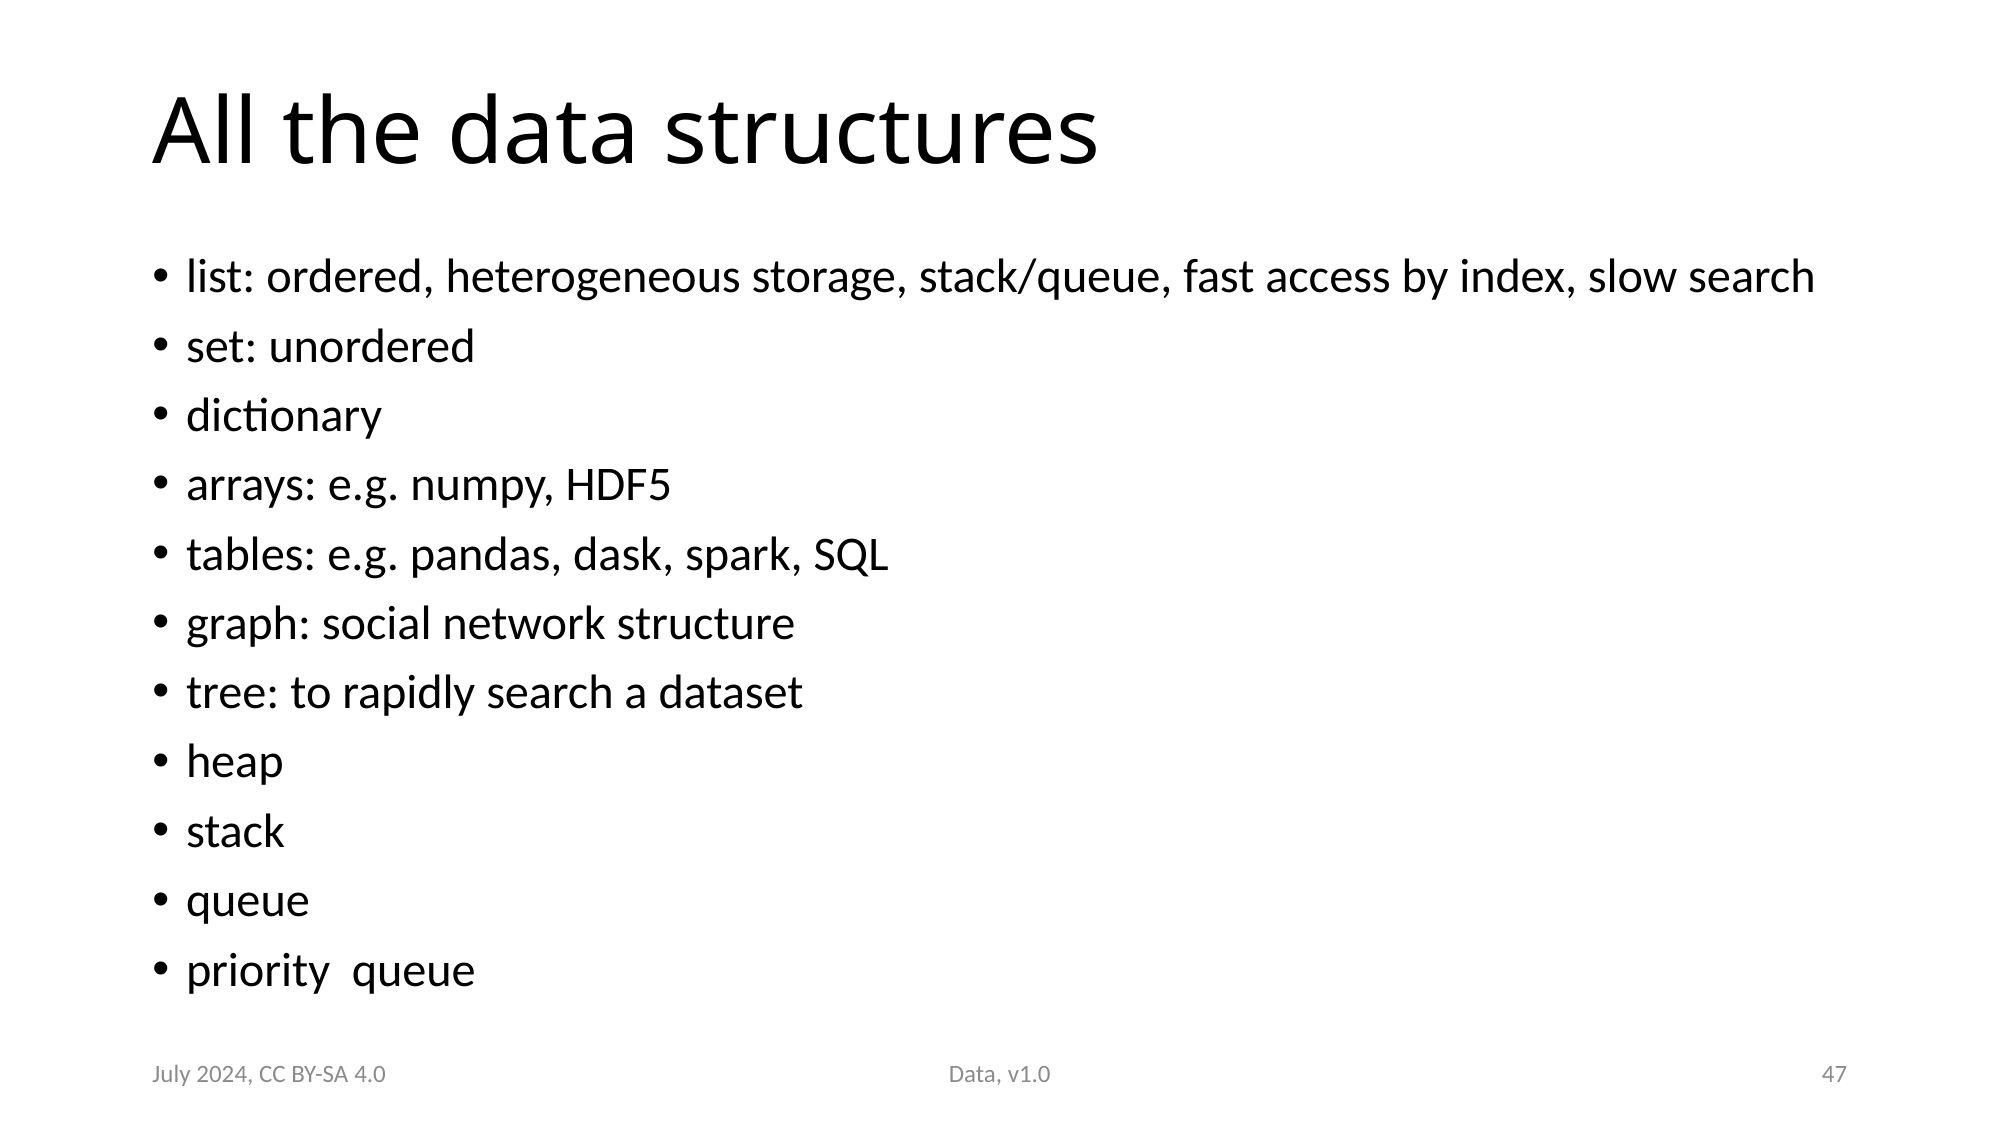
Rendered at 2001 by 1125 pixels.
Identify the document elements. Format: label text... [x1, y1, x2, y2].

list list: ordered, heterogeneous storage, stack/queue, fast access by index, slow search set: unordered dictionary arrays: e.g. numpy, HDF5 tables: e.g. pandas, dask, spark, SQL graph: social network structure tree: to rapidly search a dataset heap stack queue priority queue [137, 243, 1863, 1014]
title All the data structures [137, 59, 1863, 209]
slide_number 47 [1412, 1042, 1863, 1103]
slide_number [137, 1042, 588, 1103]
footer Data, v1.0 [662, 1042, 1338, 1103]
